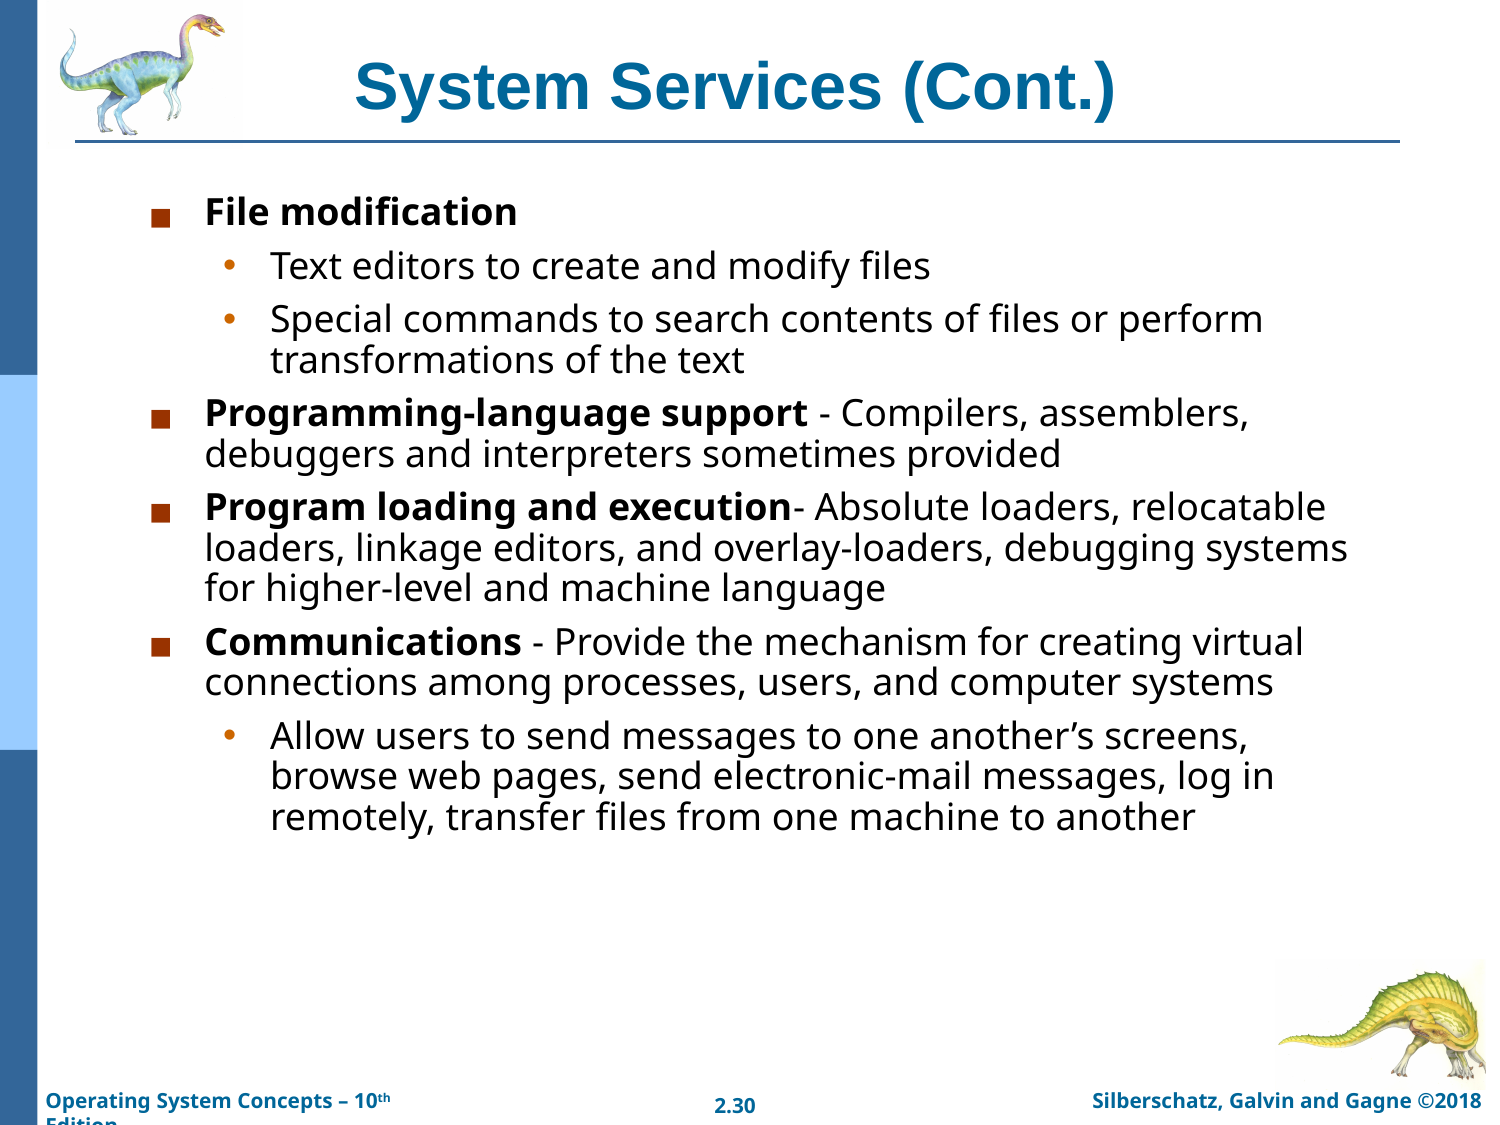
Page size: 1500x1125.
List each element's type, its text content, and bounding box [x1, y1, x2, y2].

title System Services (Cont.) [73, 35, 1399, 131]
list File modification Text editors to create and modify files Special commands to search contents of files or perform transformations of the text Programming-language support - Compilers, assemblers, debuggers and interpreters sometimes provided Program loading and execution- Absolute loaders, relocatable loaders, linkage editors, and overlay-loaders, debugging systems for higher-level and machine language Communications - Provide the mechanism for creating virtual connections among processes, users, and computer systems Allow users to send messages to one another’s screens, browse web pages, send electronic-mail messages, log in remotely, transfer files from one machine to another [133, 185, 1396, 1037]
picture [46, 0, 243, 149]
picture [1275, 959, 1486, 1090]
